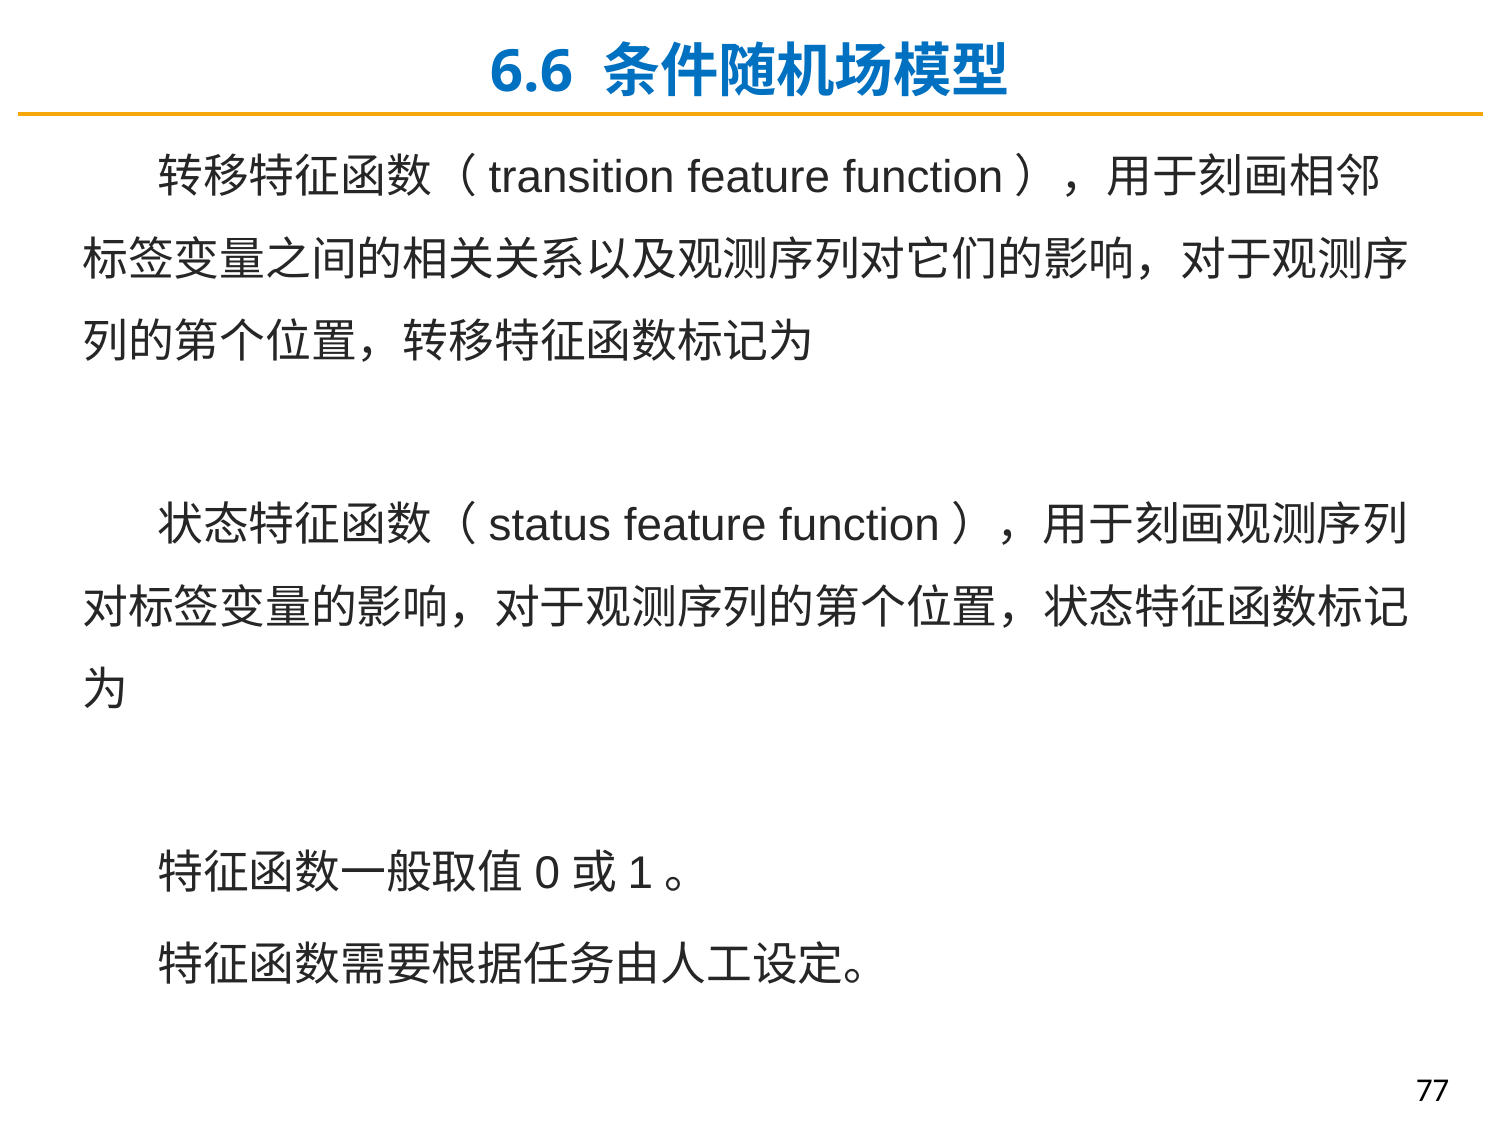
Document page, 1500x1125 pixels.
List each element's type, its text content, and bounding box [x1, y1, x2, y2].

text_box 77 [1114, 1060, 1465, 1106]
text_box 6.6 条件随机场模型 [0, 25, 1500, 111]
